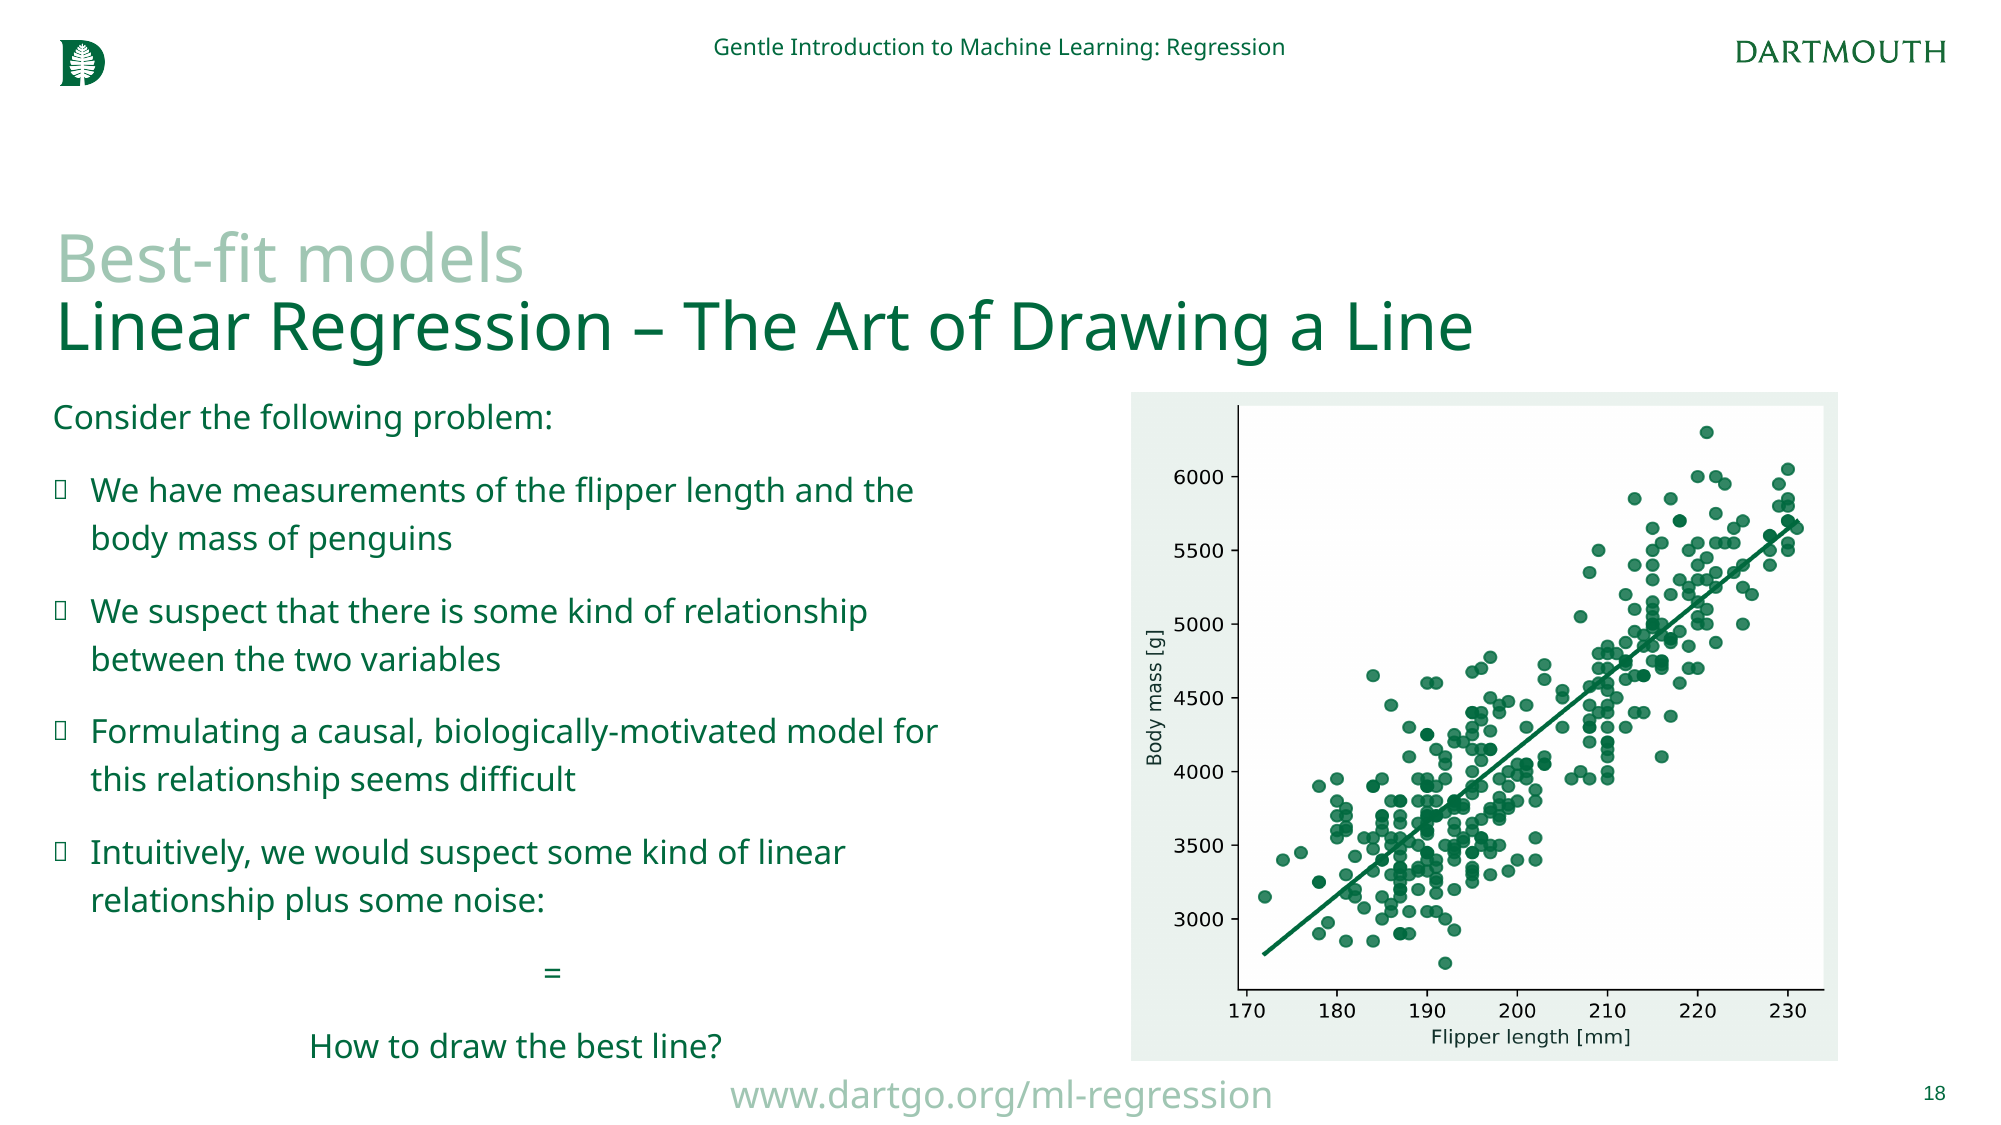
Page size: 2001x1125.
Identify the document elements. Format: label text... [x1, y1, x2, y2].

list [1131, 391, 1838, 1062]
slide_number 18 [1860, 1074, 1947, 1111]
footer Gentle Introduction to Machine Learning: Regression [390, 30, 1610, 66]
picture [60, 40, 105, 86]
picture [1735, 39, 1947, 64]
title Best-fit models Linear Regression – The Art of Drawing a Line [55, 228, 1950, 380]
